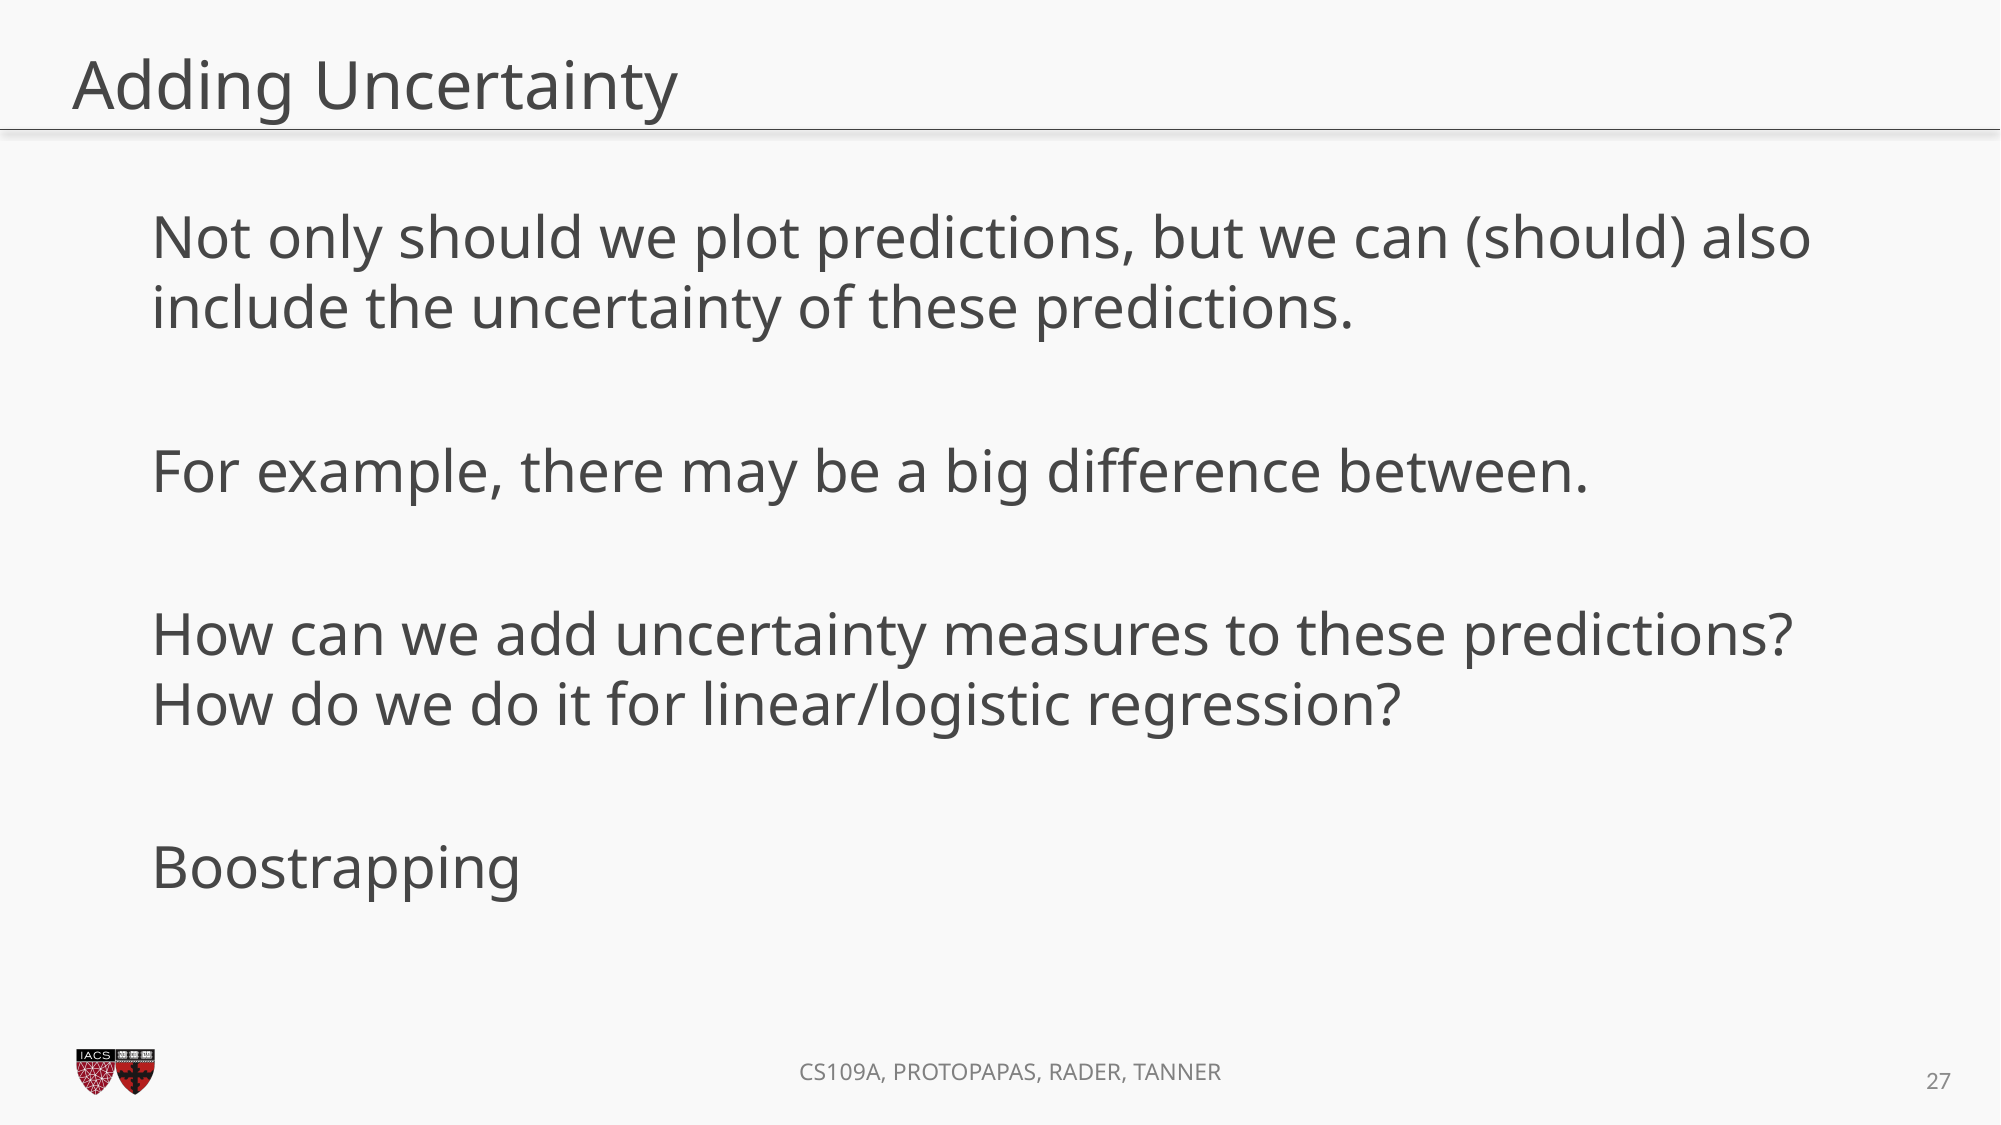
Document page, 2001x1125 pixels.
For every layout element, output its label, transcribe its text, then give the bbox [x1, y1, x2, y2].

slide_number 27 [1500, 1050, 1967, 1110]
picture [75, 1049, 155, 1095]
list Not only should we plot predictions, but we can (should) also include the uncertainty of these predictions. For example, there may be a big difference between. How can we add uncertainty measures to these predictions? How do we do it for linear/logistic regression? Boostrapping [136, 193, 1831, 978]
title Adding Uncertainty [57, 35, 1943, 162]
